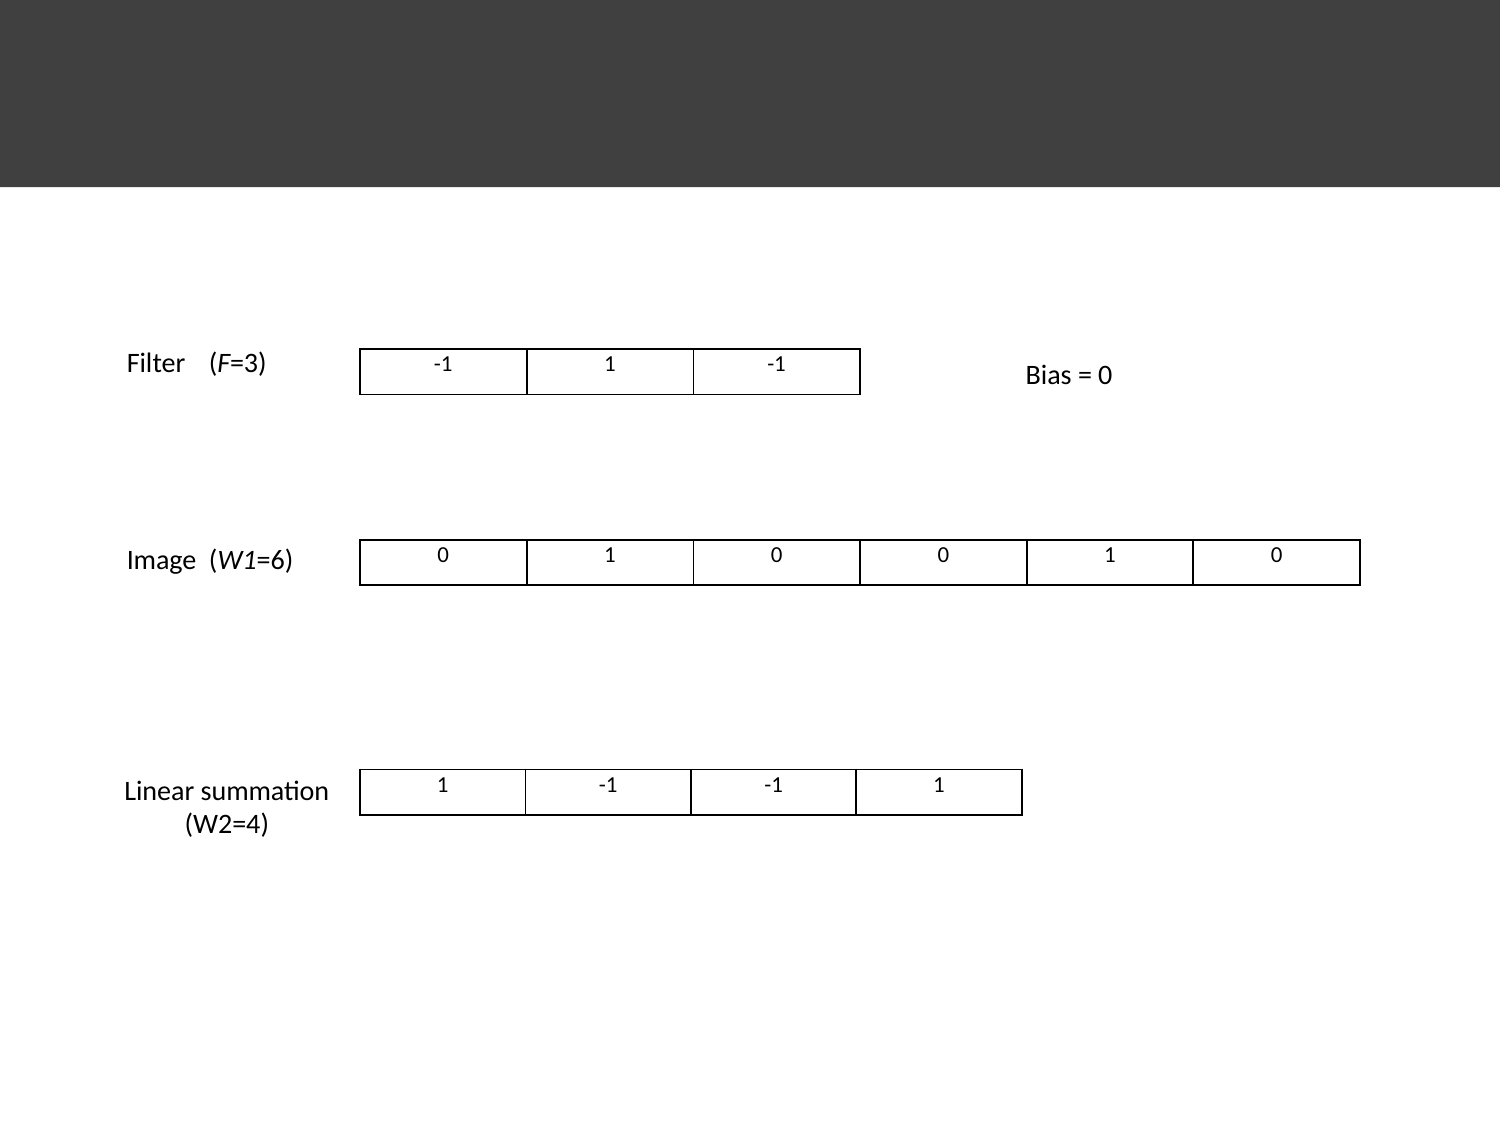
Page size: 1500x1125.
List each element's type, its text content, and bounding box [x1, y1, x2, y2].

table_header 1 [857, 770, 1021, 814]
text_box Bias = 0 [1010, 349, 1128, 398]
table_header 0 [361, 541, 526, 584]
text_box (F=3) [194, 337, 282, 386]
table_header 1 [528, 541, 693, 584]
table_header 1 [528, 350, 693, 394]
text_box Image [112, 534, 194, 583]
table_header -1 [526, 770, 690, 814]
table_header 0 [694, 541, 859, 584]
table_header 1 [361, 770, 525, 814]
table_header 0 [861, 541, 1026, 584]
table_header -1 [694, 350, 859, 394]
table_header 1 [1028, 541, 1192, 584]
text_box (W1=6) [194, 534, 309, 583]
table_header -1 [692, 770, 855, 814]
text_box Filter [112, 337, 194, 386]
text_box Linear summation (W2=4) [109, 764, 345, 847]
table_header 0 [1194, 541, 1359, 584]
table_header -1 [361, 350, 526, 394]
